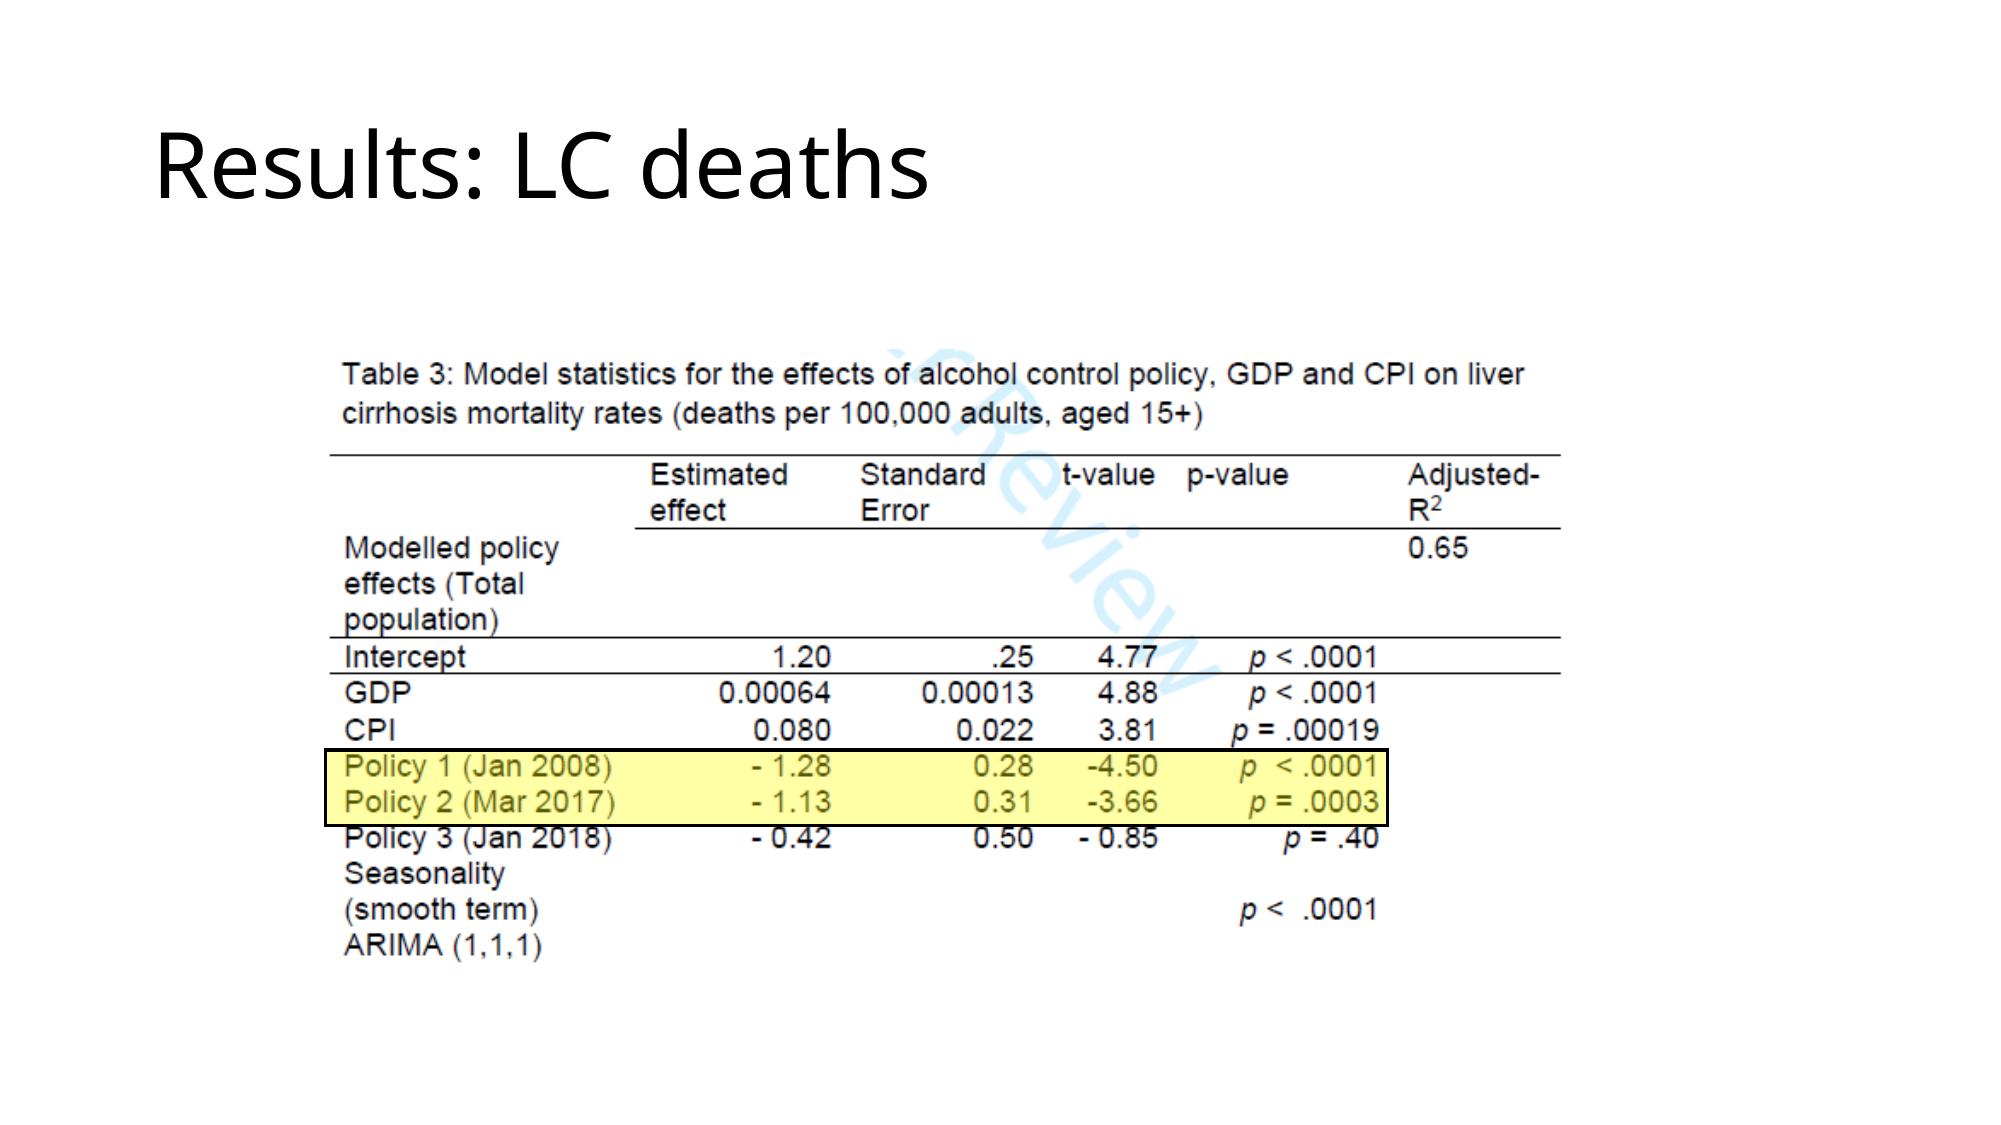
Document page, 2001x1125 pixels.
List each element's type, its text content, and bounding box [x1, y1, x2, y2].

picture [325, 348, 1598, 996]
title Results: LC deaths [137, 59, 1863, 278]
